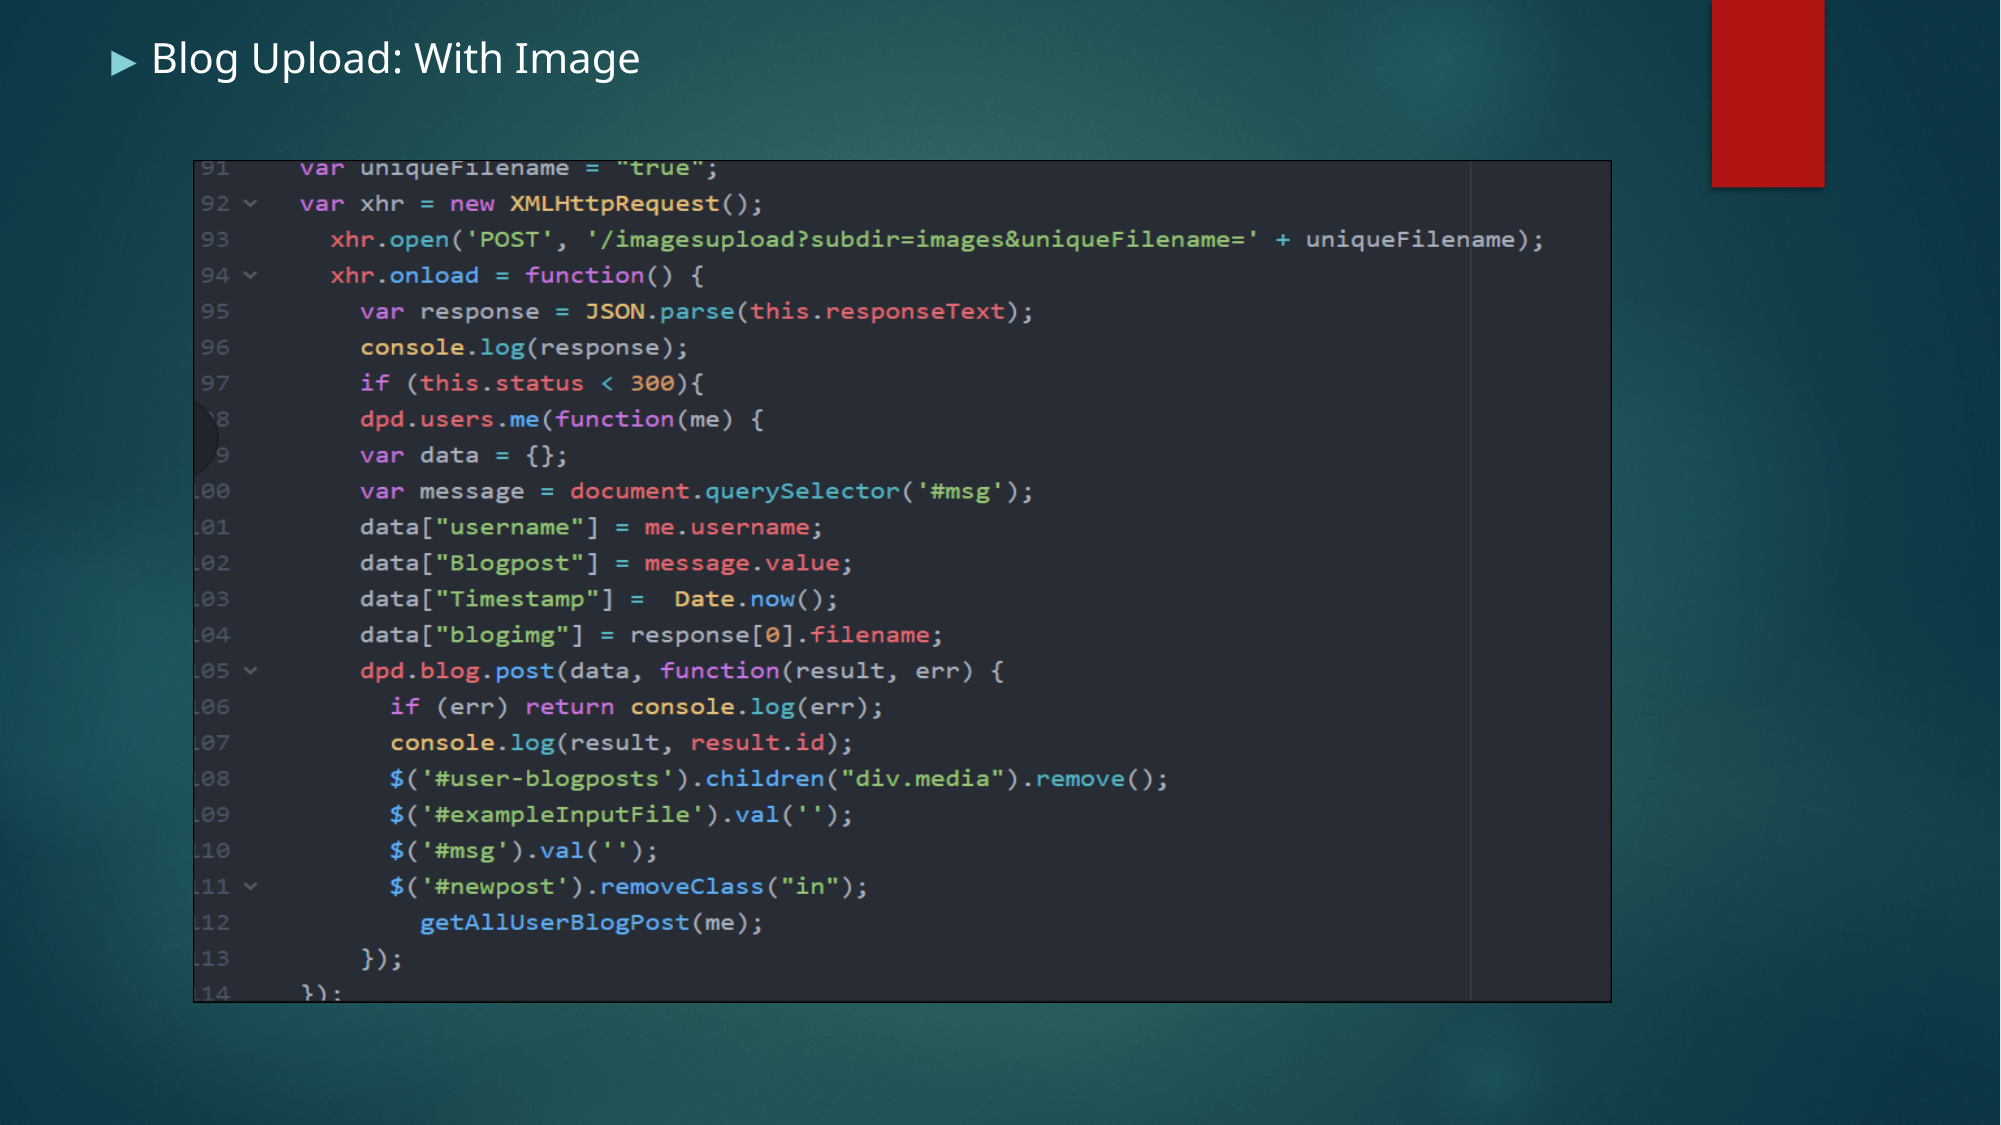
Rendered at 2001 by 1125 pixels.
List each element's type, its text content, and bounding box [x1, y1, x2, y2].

picture [0, 0, 2001, 1125]
list Blog Upload: With Image [79, 17, 1548, 706]
